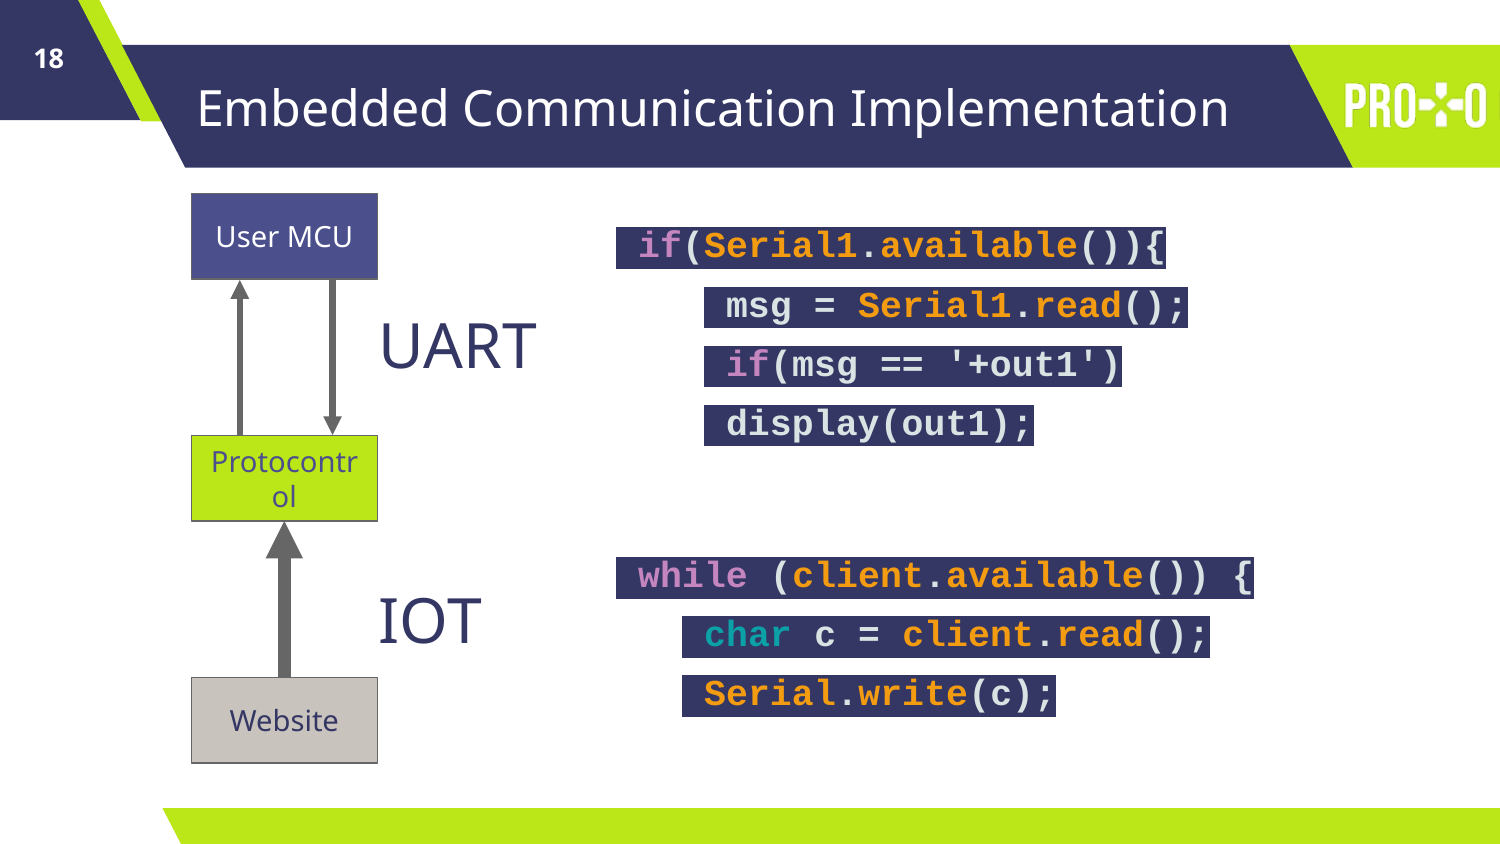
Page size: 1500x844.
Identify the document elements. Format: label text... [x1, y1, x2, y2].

text_box Website [191, 677, 378, 763]
slide_number ‹#› [0, 0, 98, 121]
text_box while (client.available()) { char c = client.read(); Serial.write(c); [601, 521, 1309, 728]
text_box if(Serial1.available()){ msg = Serial1.read(); if(msg == '+out1') display(out1); [601, 191, 1254, 458]
picture [1304, 55, 1500, 159]
title Embedded Communication Implementation [181, 45, 1285, 169]
text_box User MCU [191, 193, 378, 279]
text_box UART [363, 291, 601, 346]
text_box IOT [363, 565, 540, 611]
text_box Protocontrol [191, 435, 378, 521]
